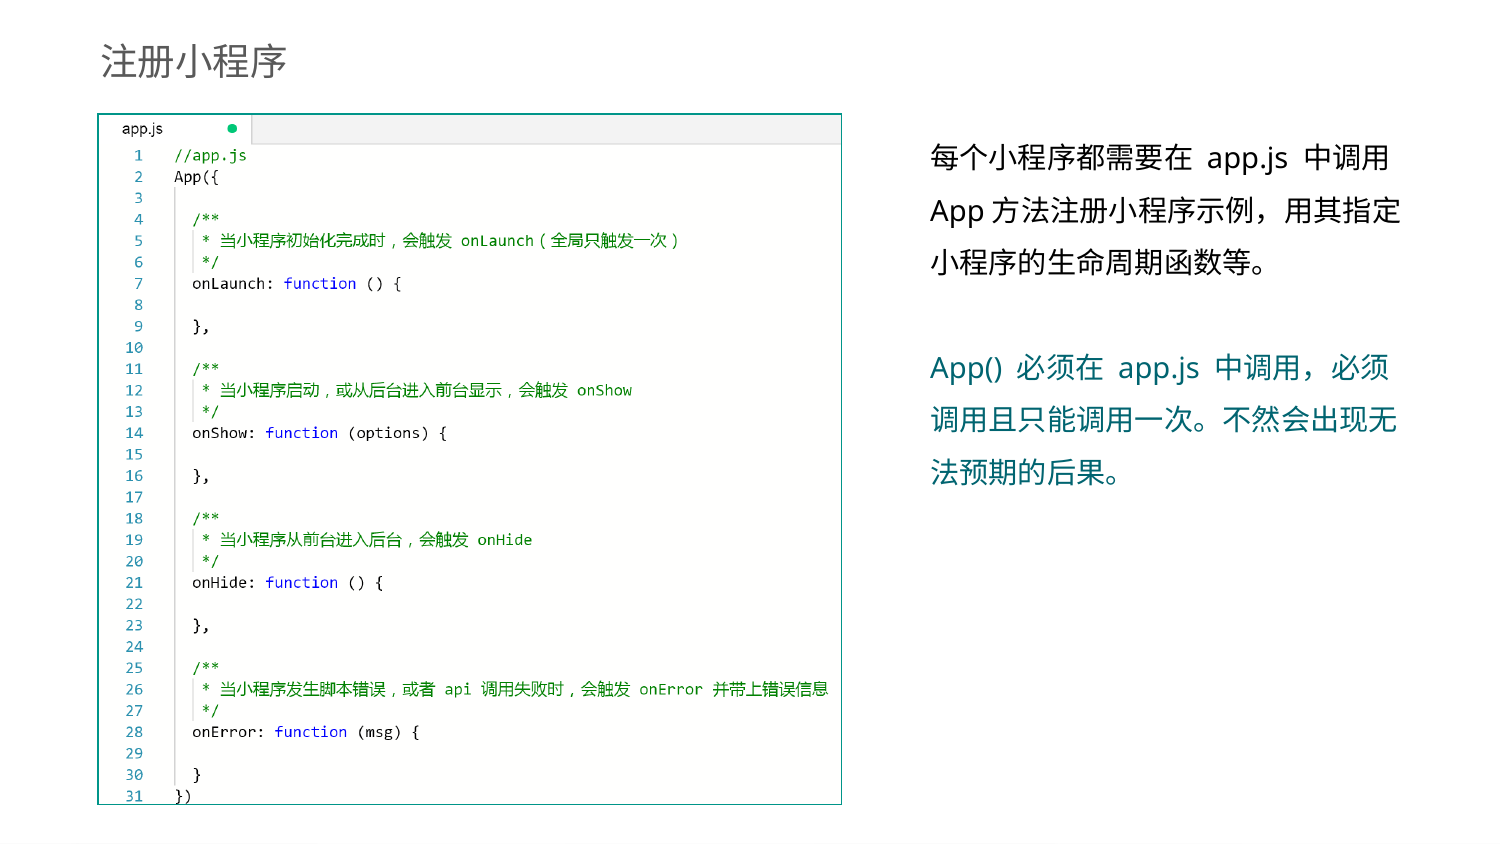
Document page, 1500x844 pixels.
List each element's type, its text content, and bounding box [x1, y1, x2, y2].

picture [98, 114, 842, 804]
text_box 注册小程序 [100, 28, 526, 92]
text_box 每个小程序都需要在 app.js 中调用 App方法注册小程序示例，用其指定小程序的生命周期函数等。 App() 必须在 app.js 中调用，必须调用且只能调用一次。不然会出现无法预期的后果。 [915, 114, 1424, 497]
